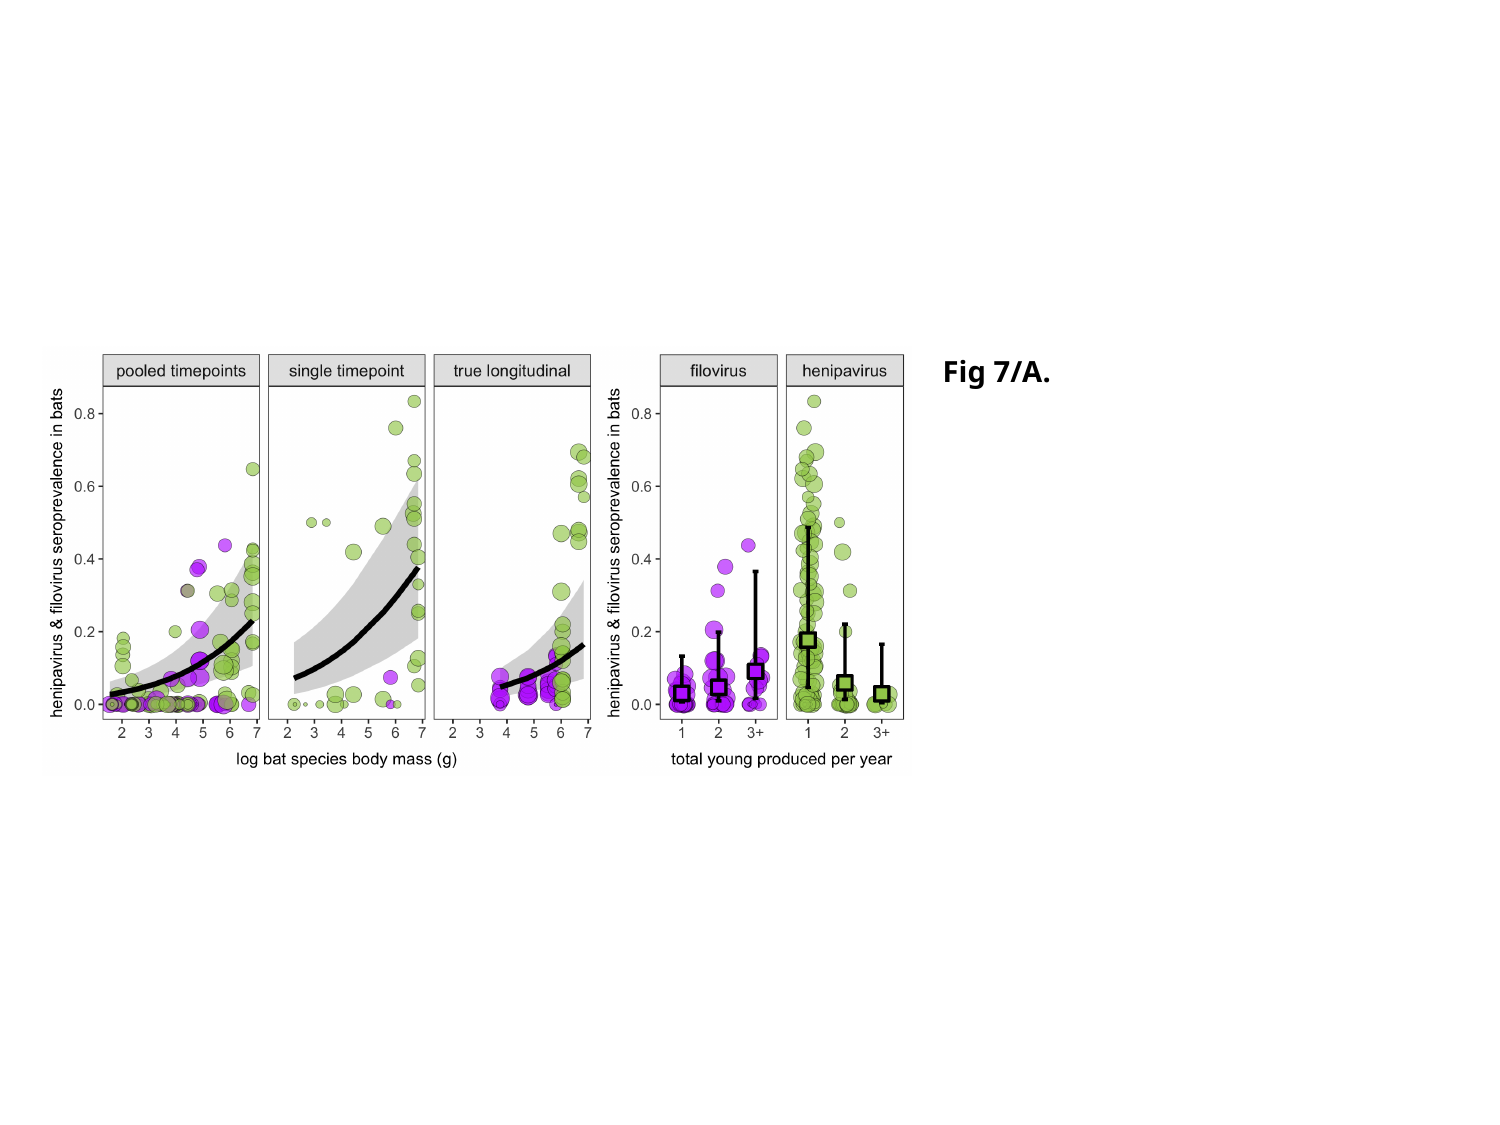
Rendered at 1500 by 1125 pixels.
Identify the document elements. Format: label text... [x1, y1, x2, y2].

picture [42, 345, 912, 776]
text_box Fig 7/A. [927, 346, 1472, 396]
